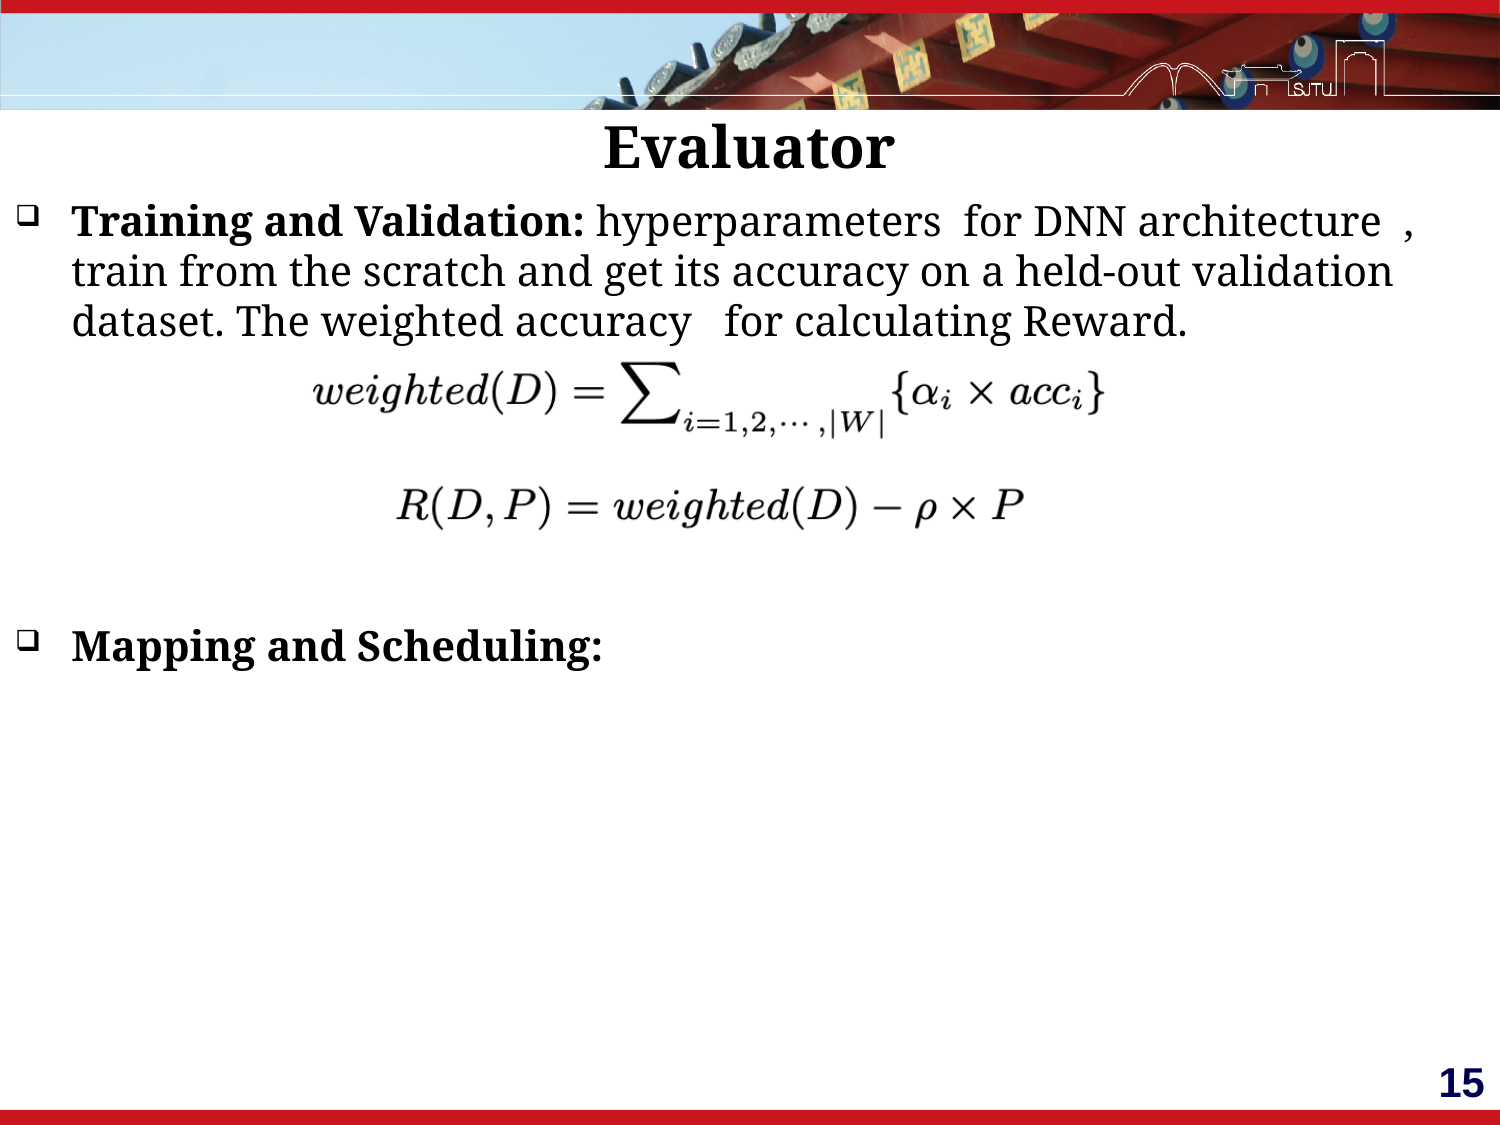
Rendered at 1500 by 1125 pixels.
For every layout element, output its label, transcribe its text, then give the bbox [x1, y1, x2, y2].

title Evaluator [37, 93, 1463, 206]
picture [0, 0, 1500, 110]
picture [287, 349, 1128, 442]
slide_number 15 [1387, 1037, 1500, 1125]
picture [374, 473, 1105, 560]
